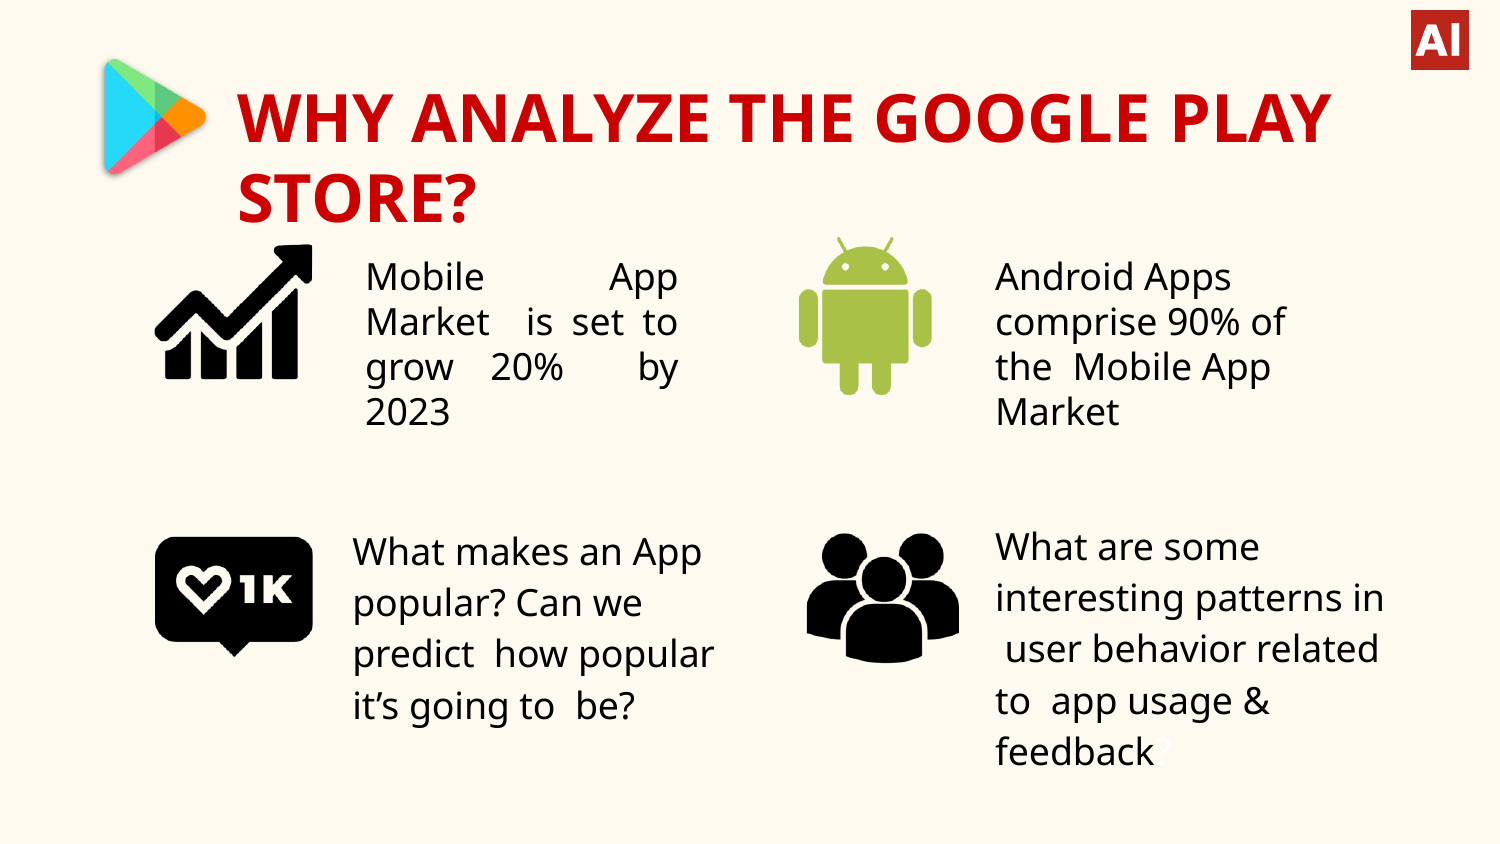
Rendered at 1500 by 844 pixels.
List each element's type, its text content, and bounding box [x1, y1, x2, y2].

text_box [786, 237, 944, 395]
picture [1411, 10, 1469, 70]
text_box [155, 517, 313, 676]
text_box What makes an App popular? Can we predict how popular it’s going to be? [350, 519, 761, 727]
text_box [154, 232, 313, 391]
text_box [806, 521, 959, 675]
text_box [88, 52, 222, 186]
title WHY ANALYZE THE GOOGLE PLAY STORE? [235, 73, 1391, 236]
text_box What are some interesting patterns in user behavior related to app usage & feedback? [992, 514, 1391, 773]
text_box Android Apps comprise 90% of the Mobile App Market [992, 250, 1339, 433]
text_box Mobile App Market is set to grow 20% by 2023 [363, 250, 680, 433]
